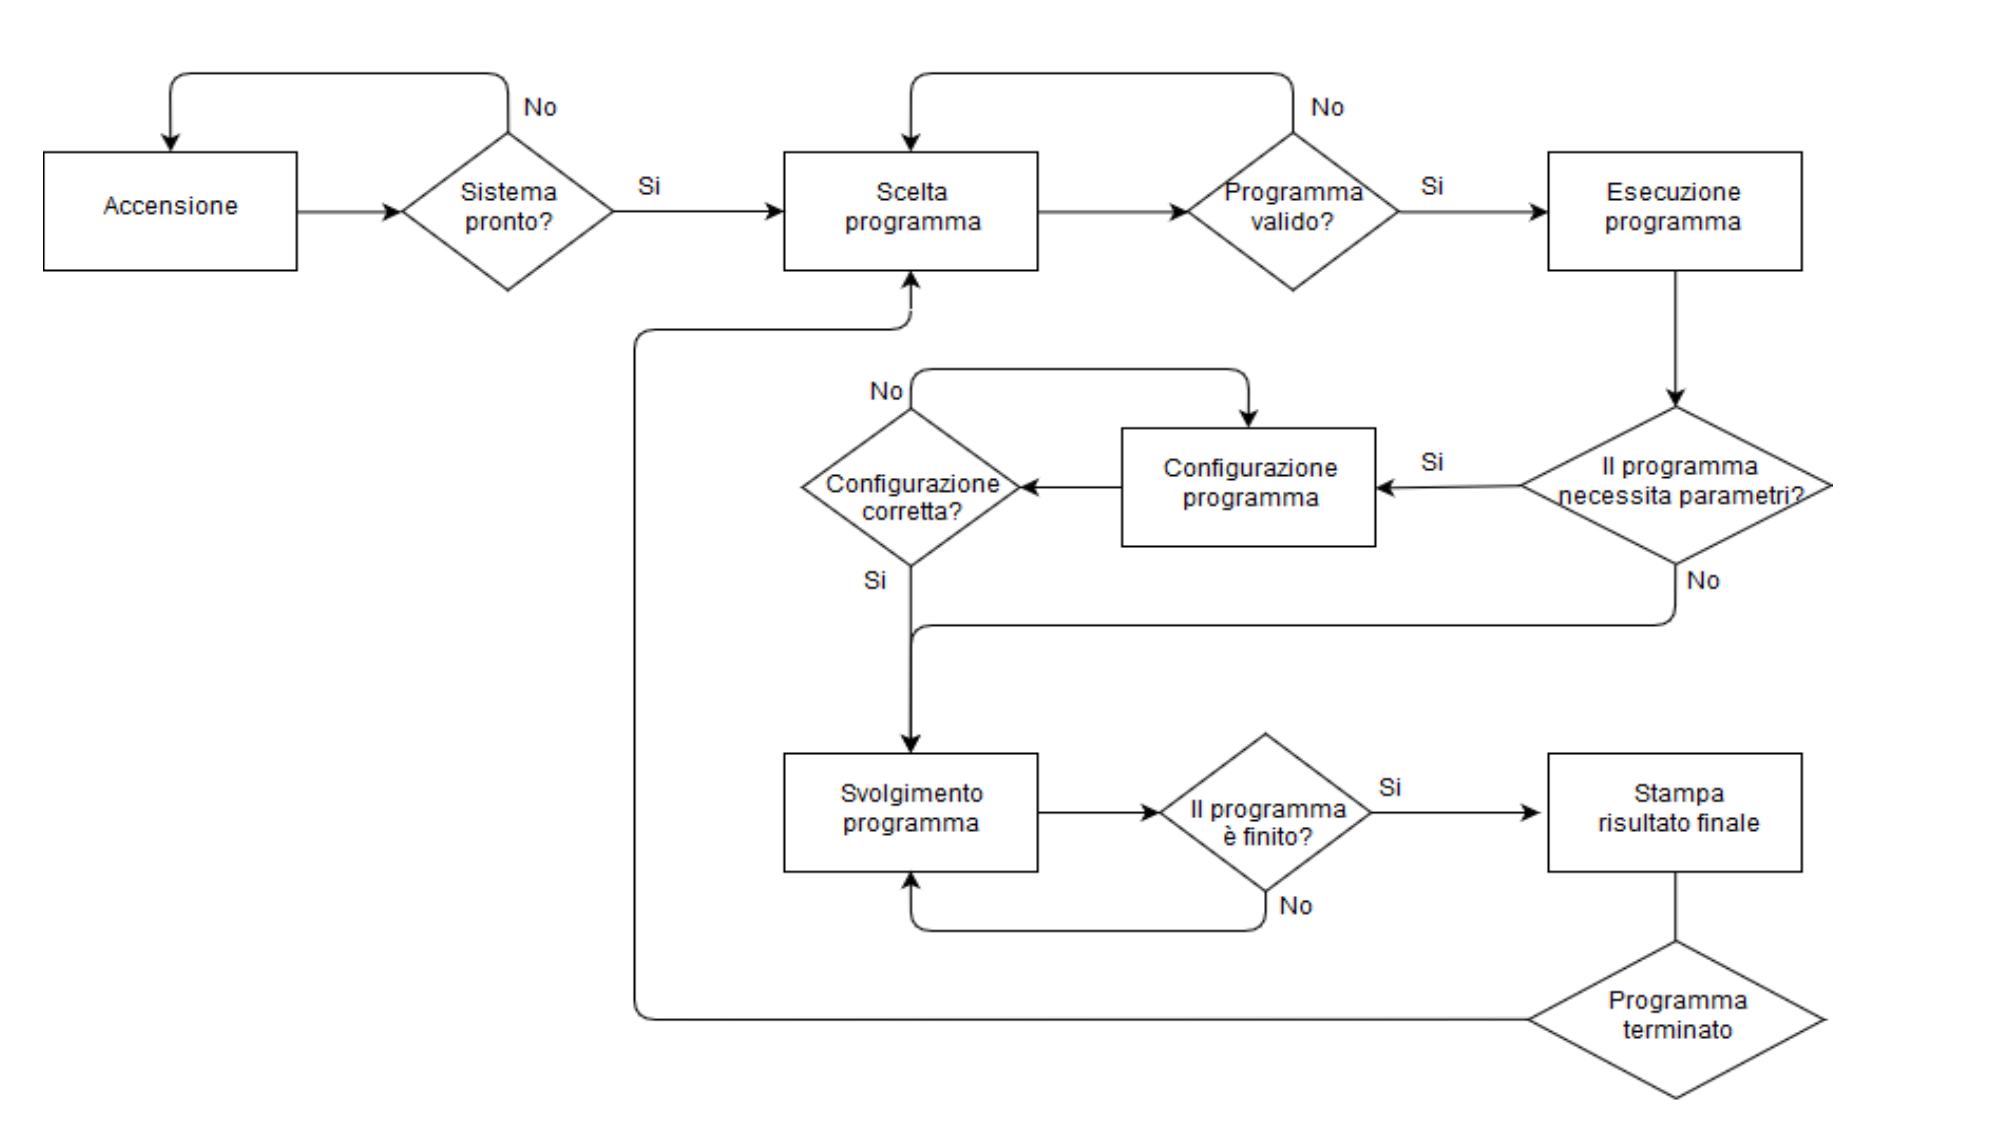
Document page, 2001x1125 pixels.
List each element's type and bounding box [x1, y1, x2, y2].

list [43, 59, 1833, 1102]
